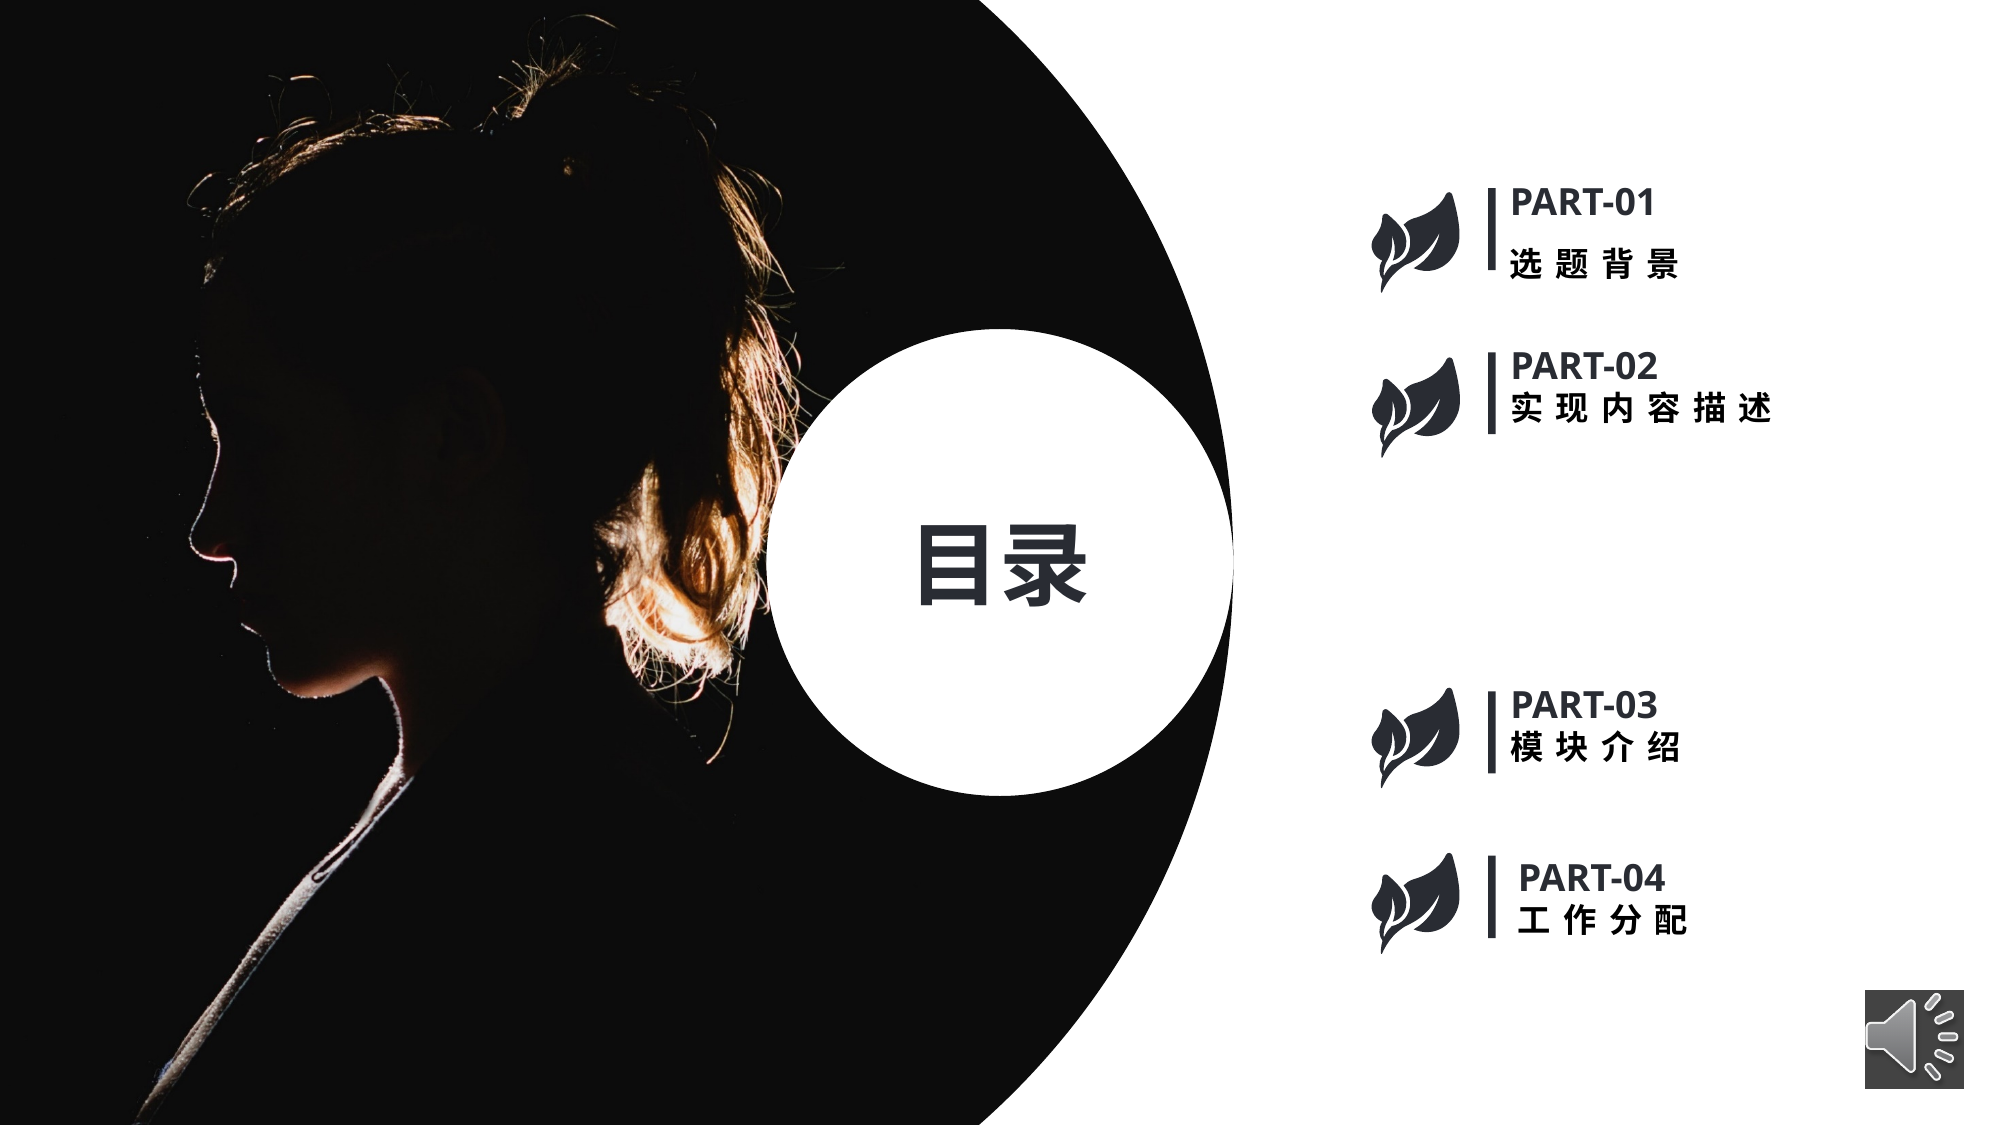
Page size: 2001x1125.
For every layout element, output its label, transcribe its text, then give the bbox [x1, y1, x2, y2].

text_box [0, 0, 1232, 1125]
text_box 目录 [767, 499, 1232, 624]
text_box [1367, 170, 1922, 955]
picture [1864, 989, 1965, 1090]
